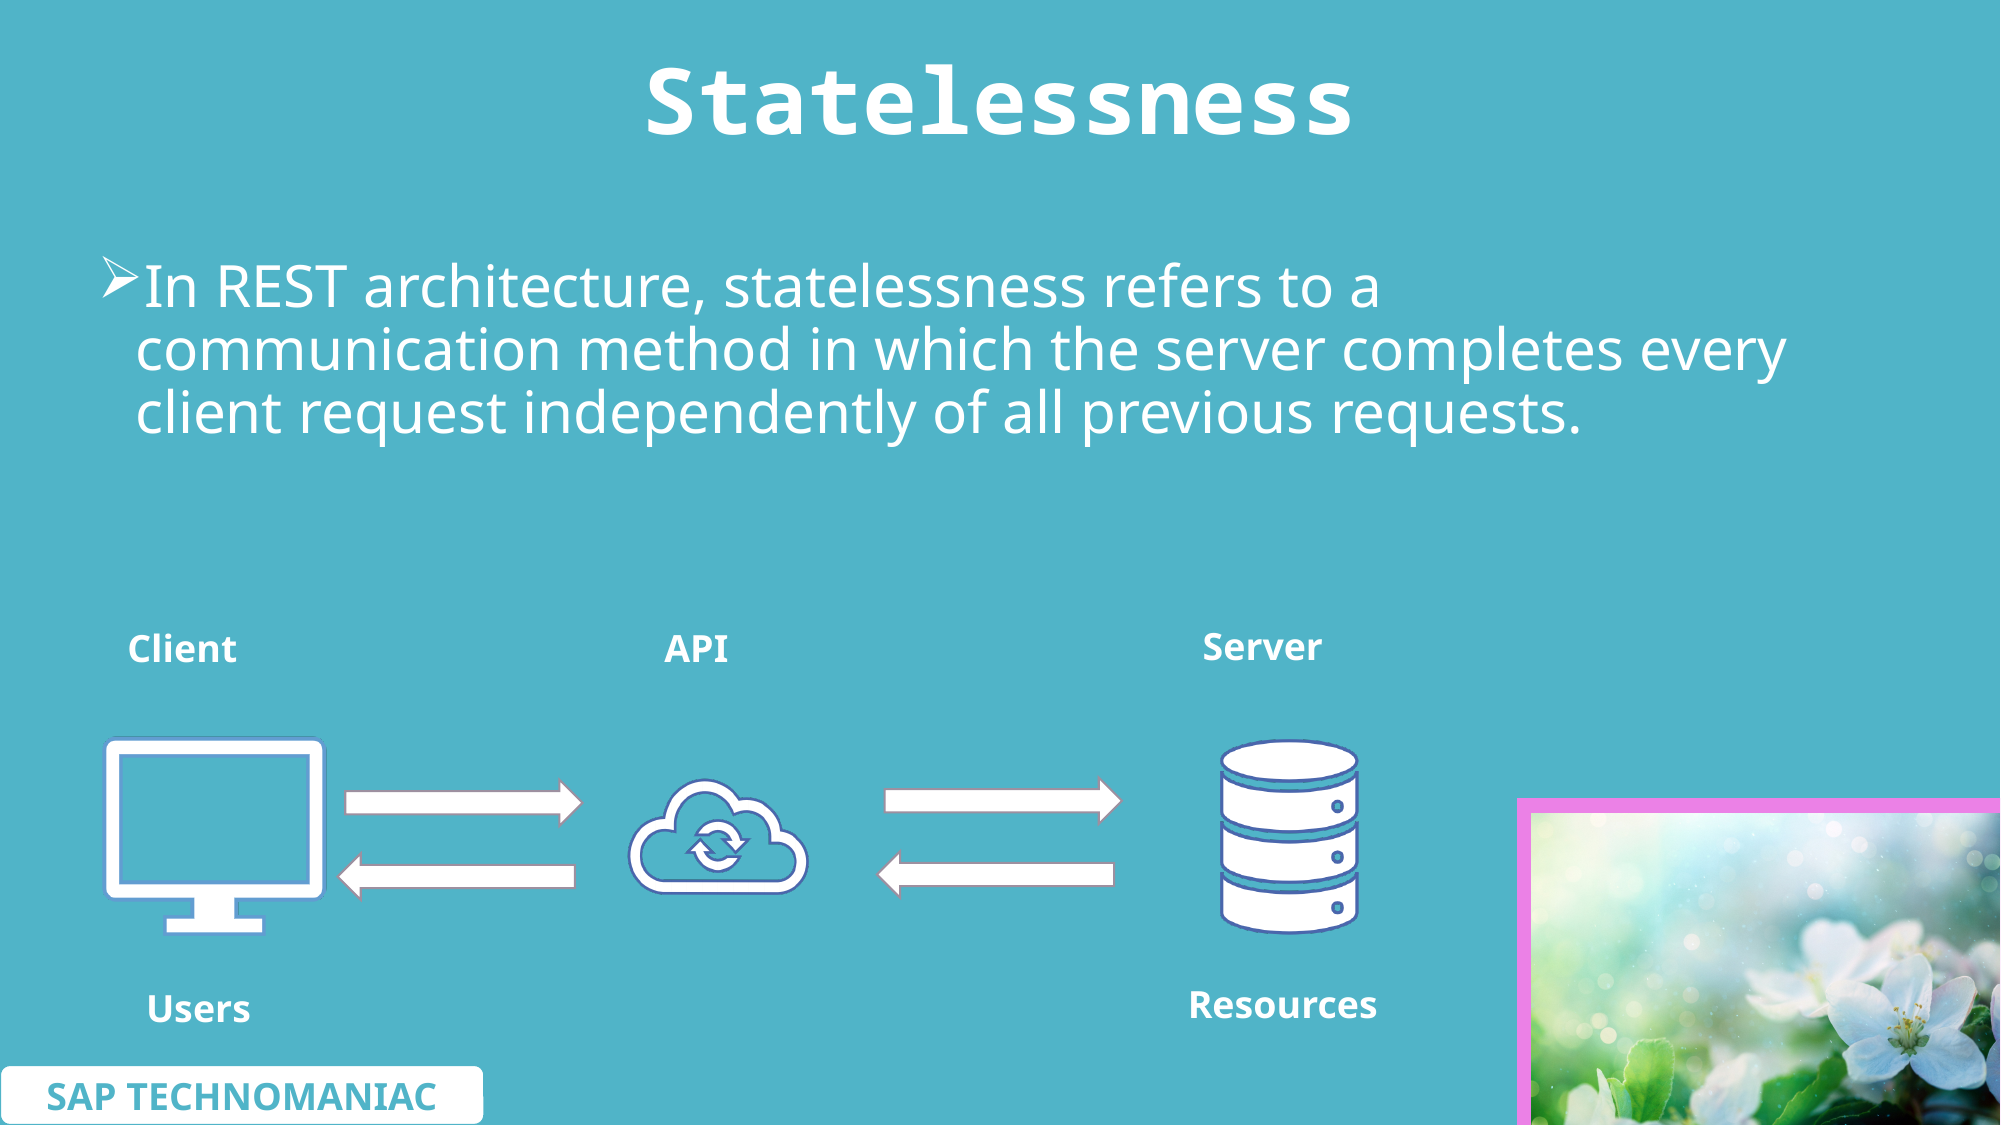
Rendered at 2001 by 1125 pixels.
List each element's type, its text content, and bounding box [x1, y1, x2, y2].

list In REST architecture, statelessness refers to a communication method in which the server completes every client request independently of all previous requests. [82, 249, 1808, 964]
title Statelessness [137, 22, 1863, 188]
picture [1531, 813, 2000, 1125]
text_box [82, 615, 1493, 1039]
